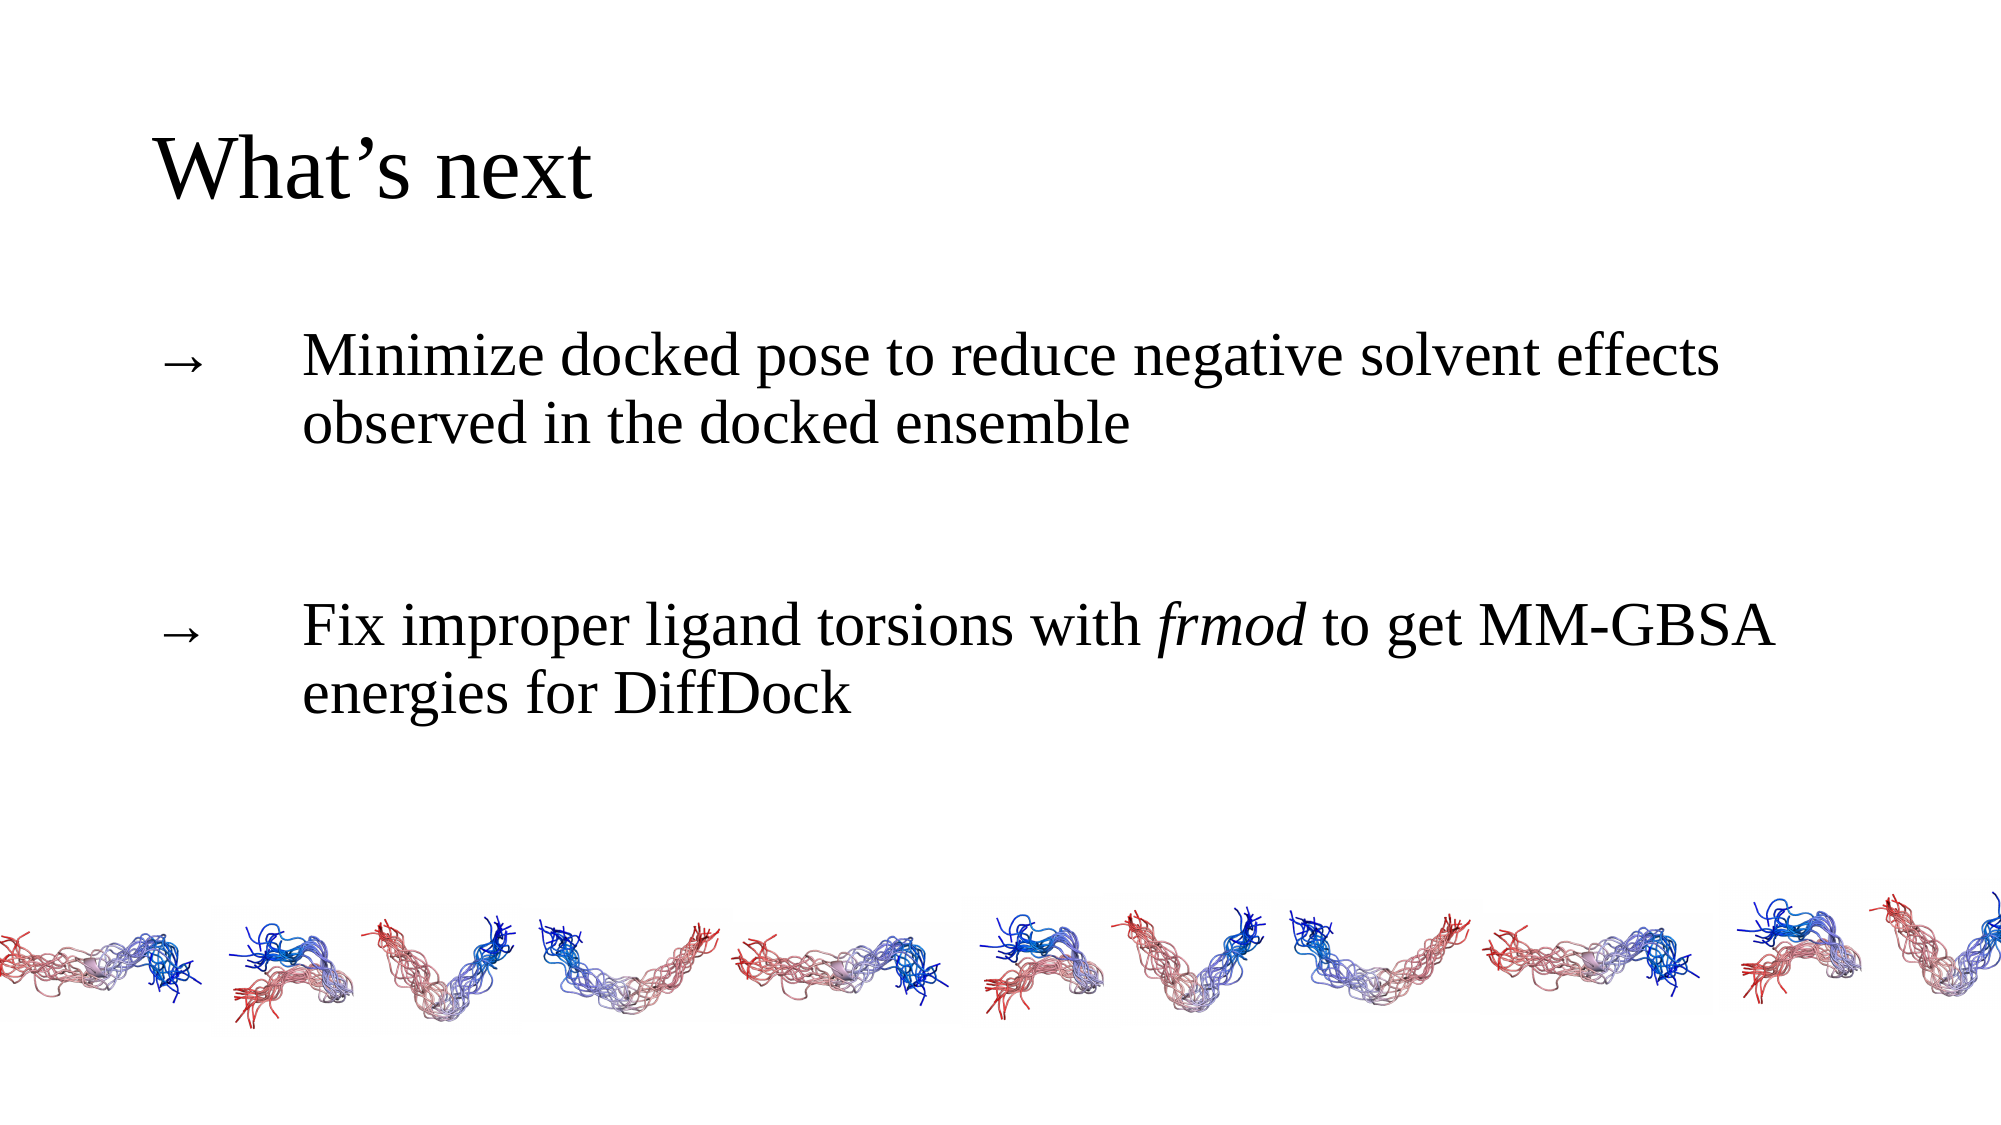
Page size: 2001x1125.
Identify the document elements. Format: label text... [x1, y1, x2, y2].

text_box → Minimize docked pose to reduce negative solvent effects observed in the docked ensemble → Fix improper ligand torsions with frmod to get MM-GBSA energies for DiffDock [137, 293, 1890, 1037]
picture [1719, 878, 2001, 1012]
title What’s next [137, 59, 1863, 278]
picture [0, 893, 1713, 1037]
